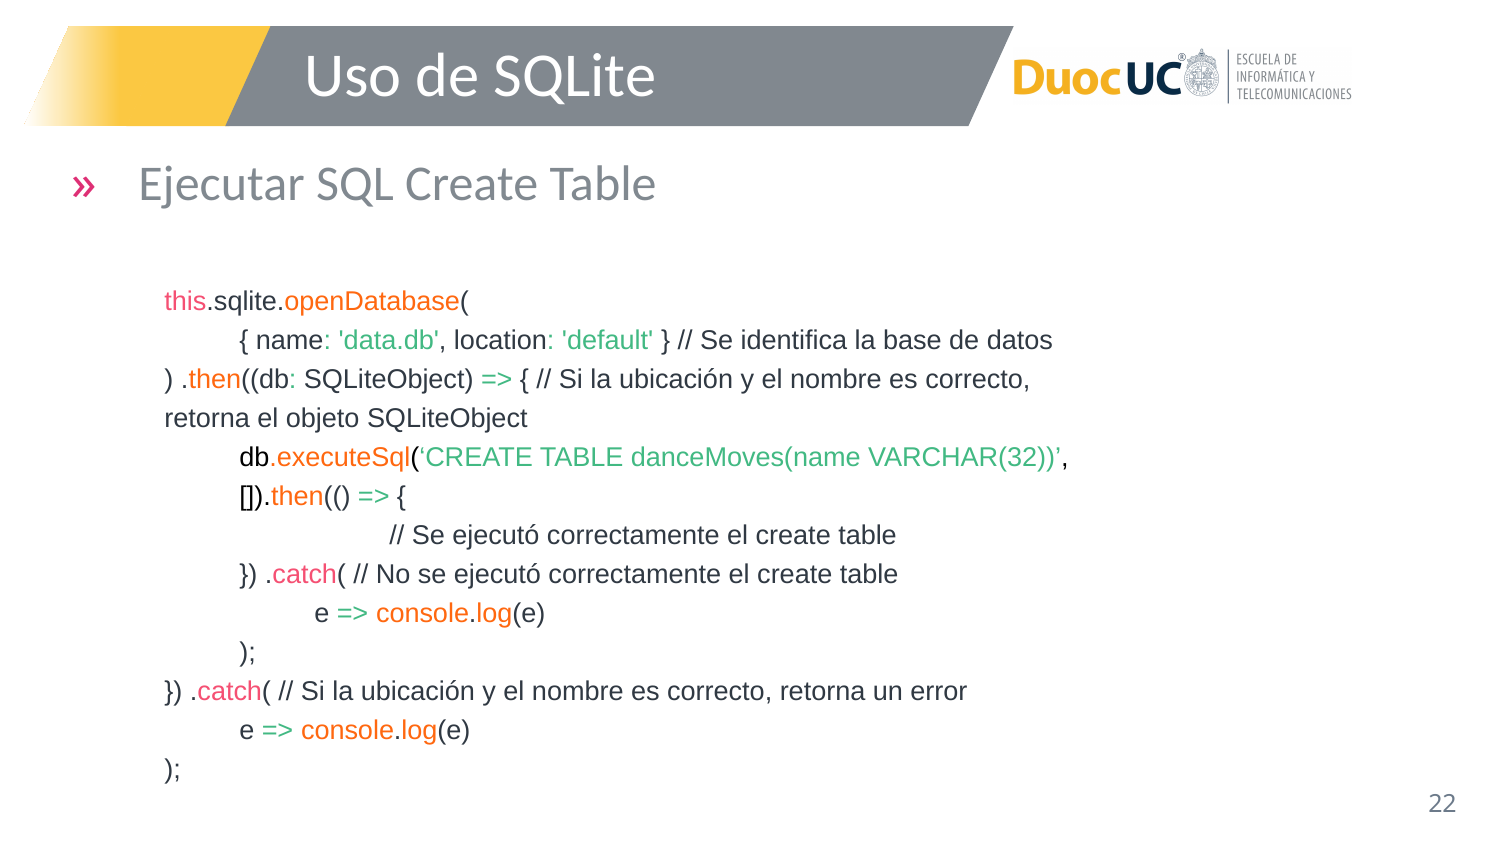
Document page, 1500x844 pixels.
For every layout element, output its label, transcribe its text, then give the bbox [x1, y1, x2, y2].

text_box this.sqlite.openDatabase( { name: 'data.db', location: 'default' } // Se identifica la base de datos ) .then((db: SQLiteObject) => { // Si la ubicación y el nombre es correcto, retorna el objeto SQLiteObject db.executeSql(‘CREATE TABLE danceMoves(name VARCHAR(32))’,[]).then(() => { // Se ejecutó correctamente el create table }) .catch( // No se ejecutó correctamente el create table e => console.log(e) ); }) .catch( // Si la ubicación y el nombre es correcto, retorna un error e => console.log(e) ); [149, 261, 1133, 827]
picture [1013, 47, 1352, 105]
list Ejecutar SQL Create Table [48, 149, 1452, 262]
title Uso de SQLite [289, 26, 993, 127]
